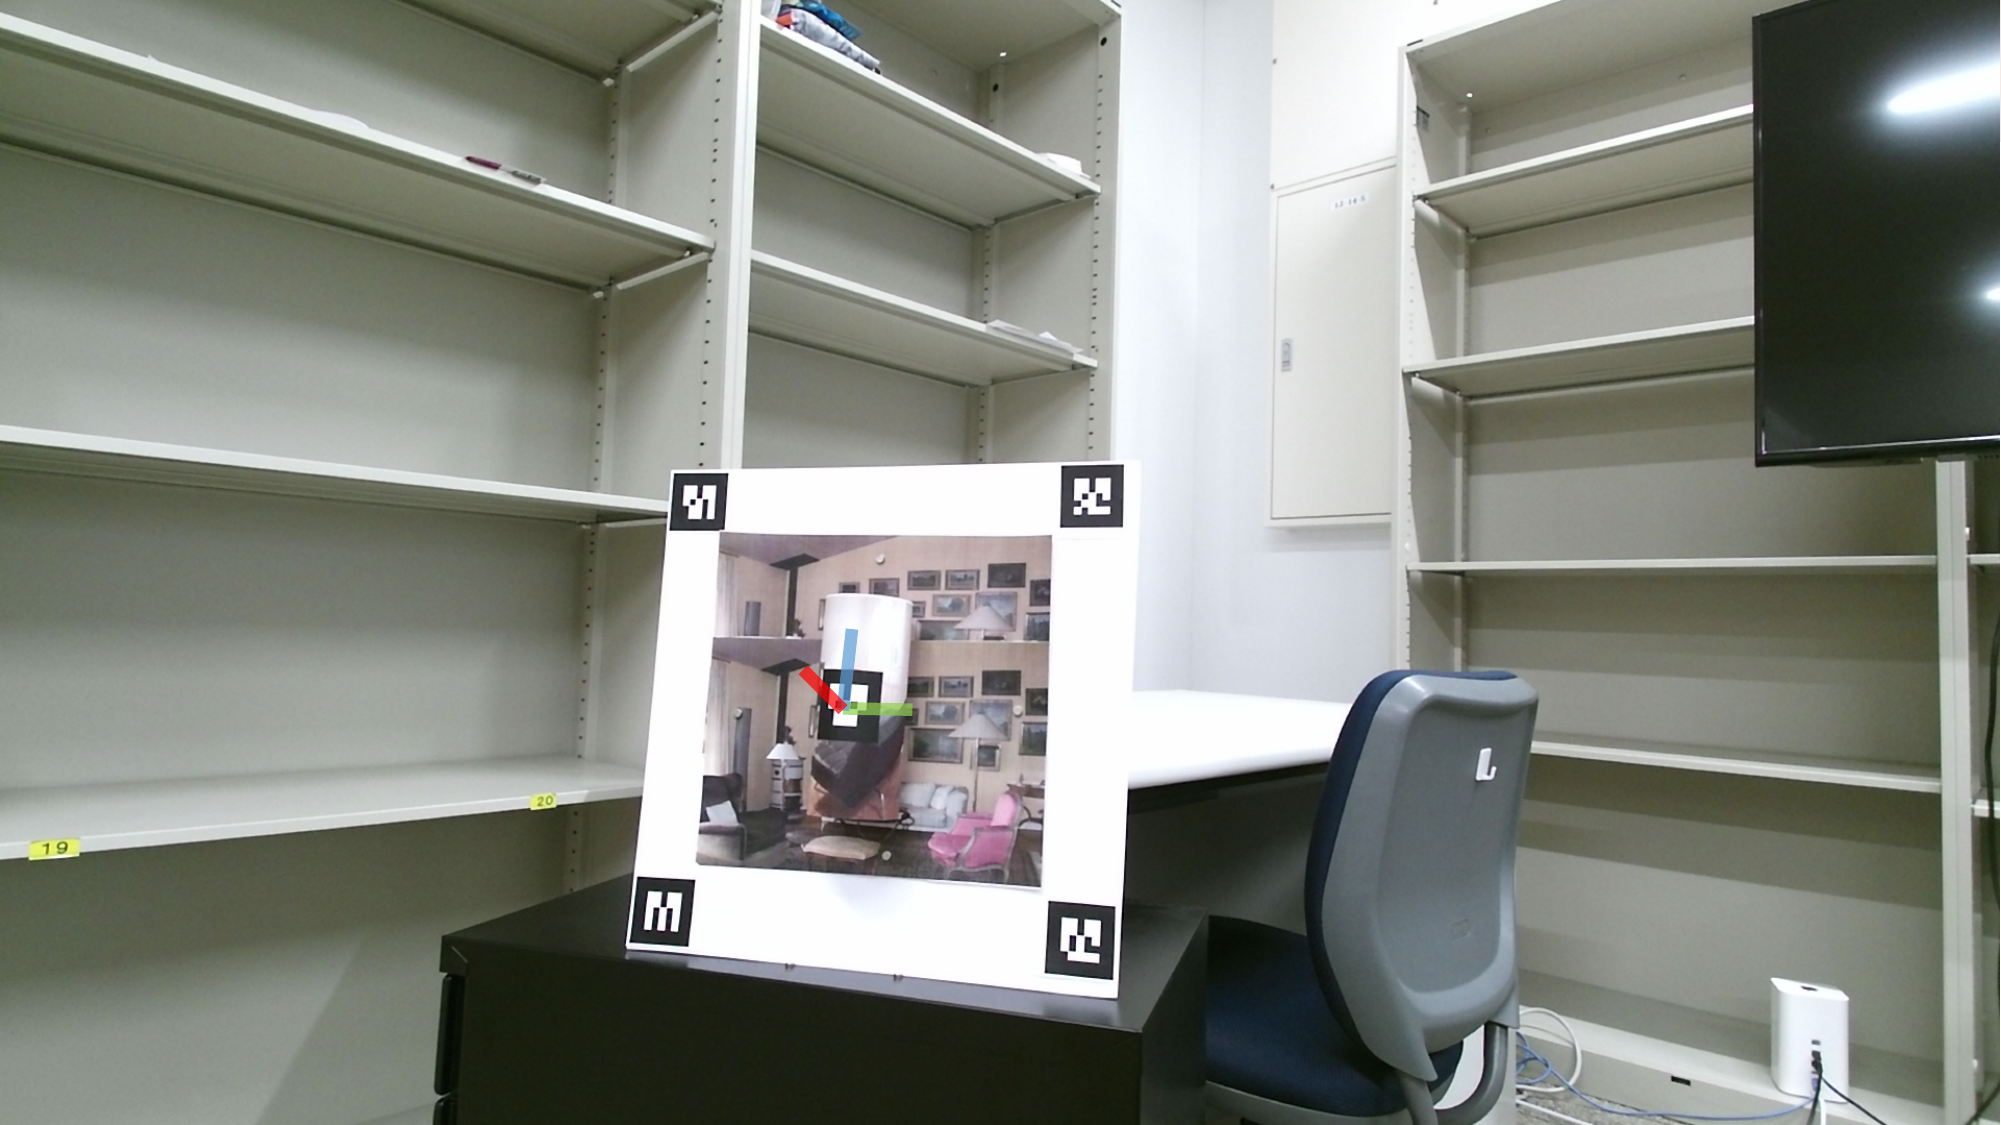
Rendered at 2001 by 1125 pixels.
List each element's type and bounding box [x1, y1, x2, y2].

picture [0, 0, 2000, 1125]
text_box [842, 629, 853, 711]
text_box [803, 669, 843, 710]
